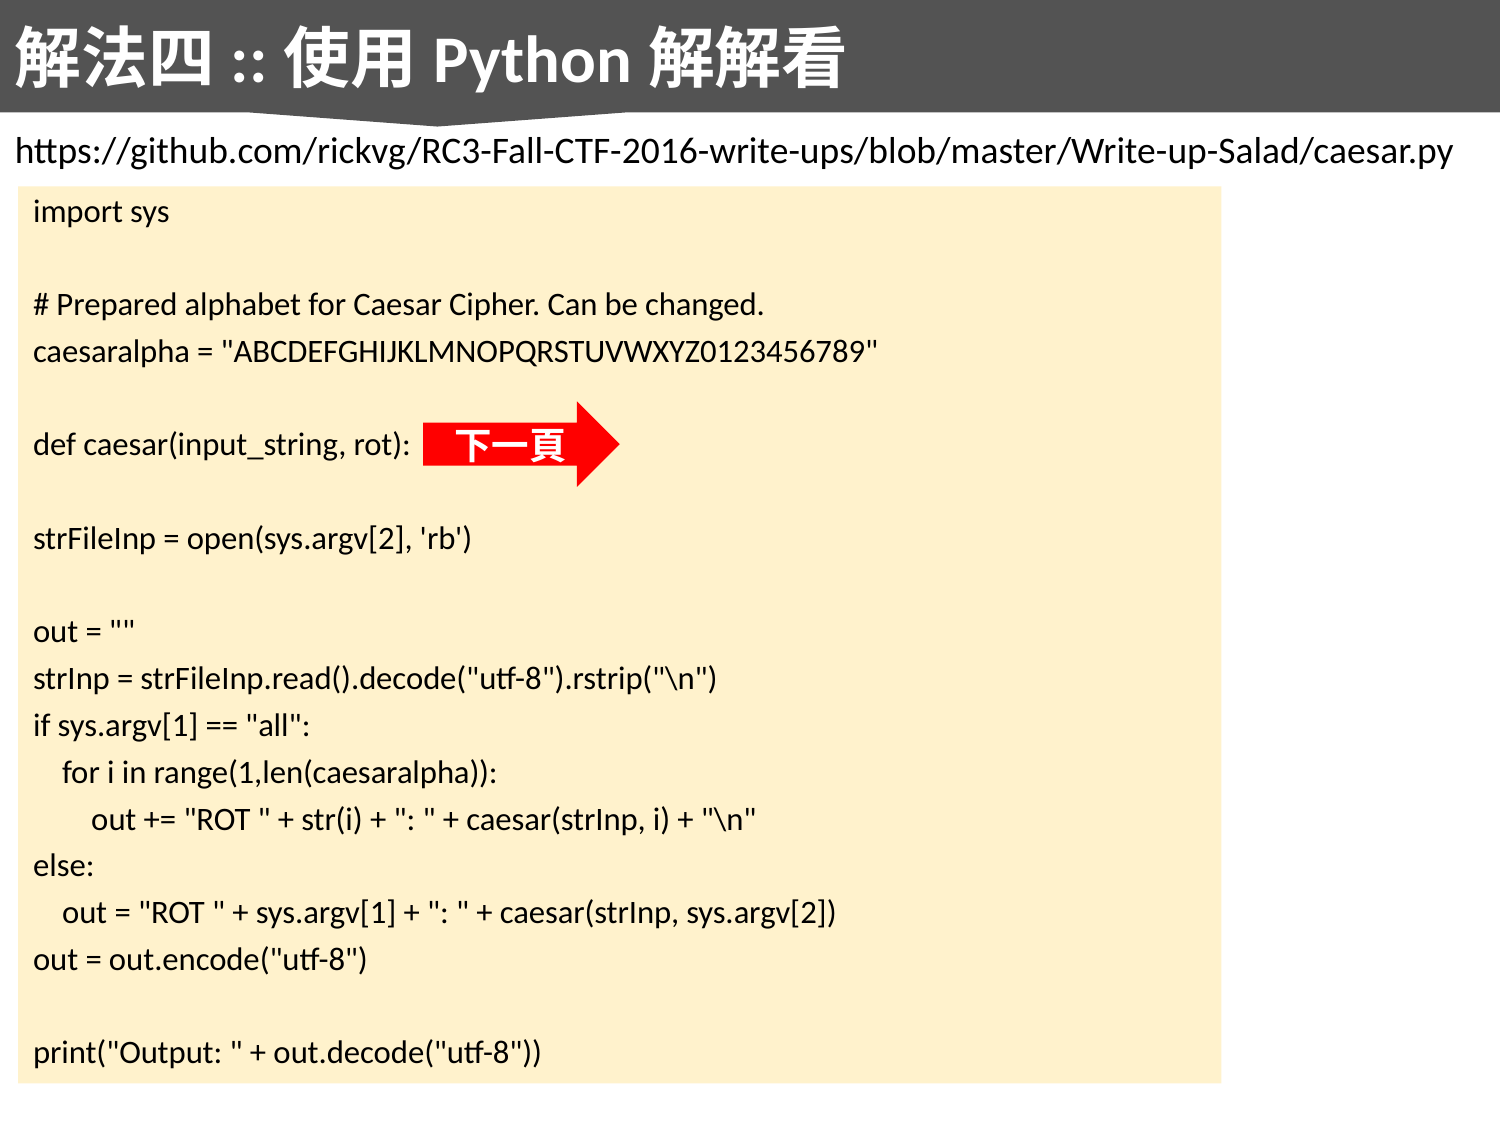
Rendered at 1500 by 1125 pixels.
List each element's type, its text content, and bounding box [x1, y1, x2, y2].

text_box 下一頁 [421, 398, 622, 490]
text_box 解法四::使用Python解解看 [0, 0, 1500, 119]
text_box https://github.com/rickvg/RC3-Fall-CTF-2016-write-ups/blob/master/Write-up-Salad/caesar.py [0, 119, 1479, 179]
list import sys # Prepared alphabet for Caesar Cipher. Can be changed. caesaralpha = "ABCDEFGHIJKLMNOPQRSTUVWXYZ0123456789" def caesar(input_string, rot): strFileInp = open(sys.argv[2], 'rb') out = "" strInp = strFileInp.read().decode("utf-8").rstrip("\n") if sys.argv[1] == "all": for i in range(1,len(caesaralpha)): out += "ROT " + str(i) + ": " + caesar(strInp, i) + "\n" else: out = "ROT " + sys.argv[1] + ": " + caesar(strInp, sys.argv[2]) out = out.encode("utf-8") print("Output: " + out.decode("utf-8")) [18, 186, 1222, 1084]
